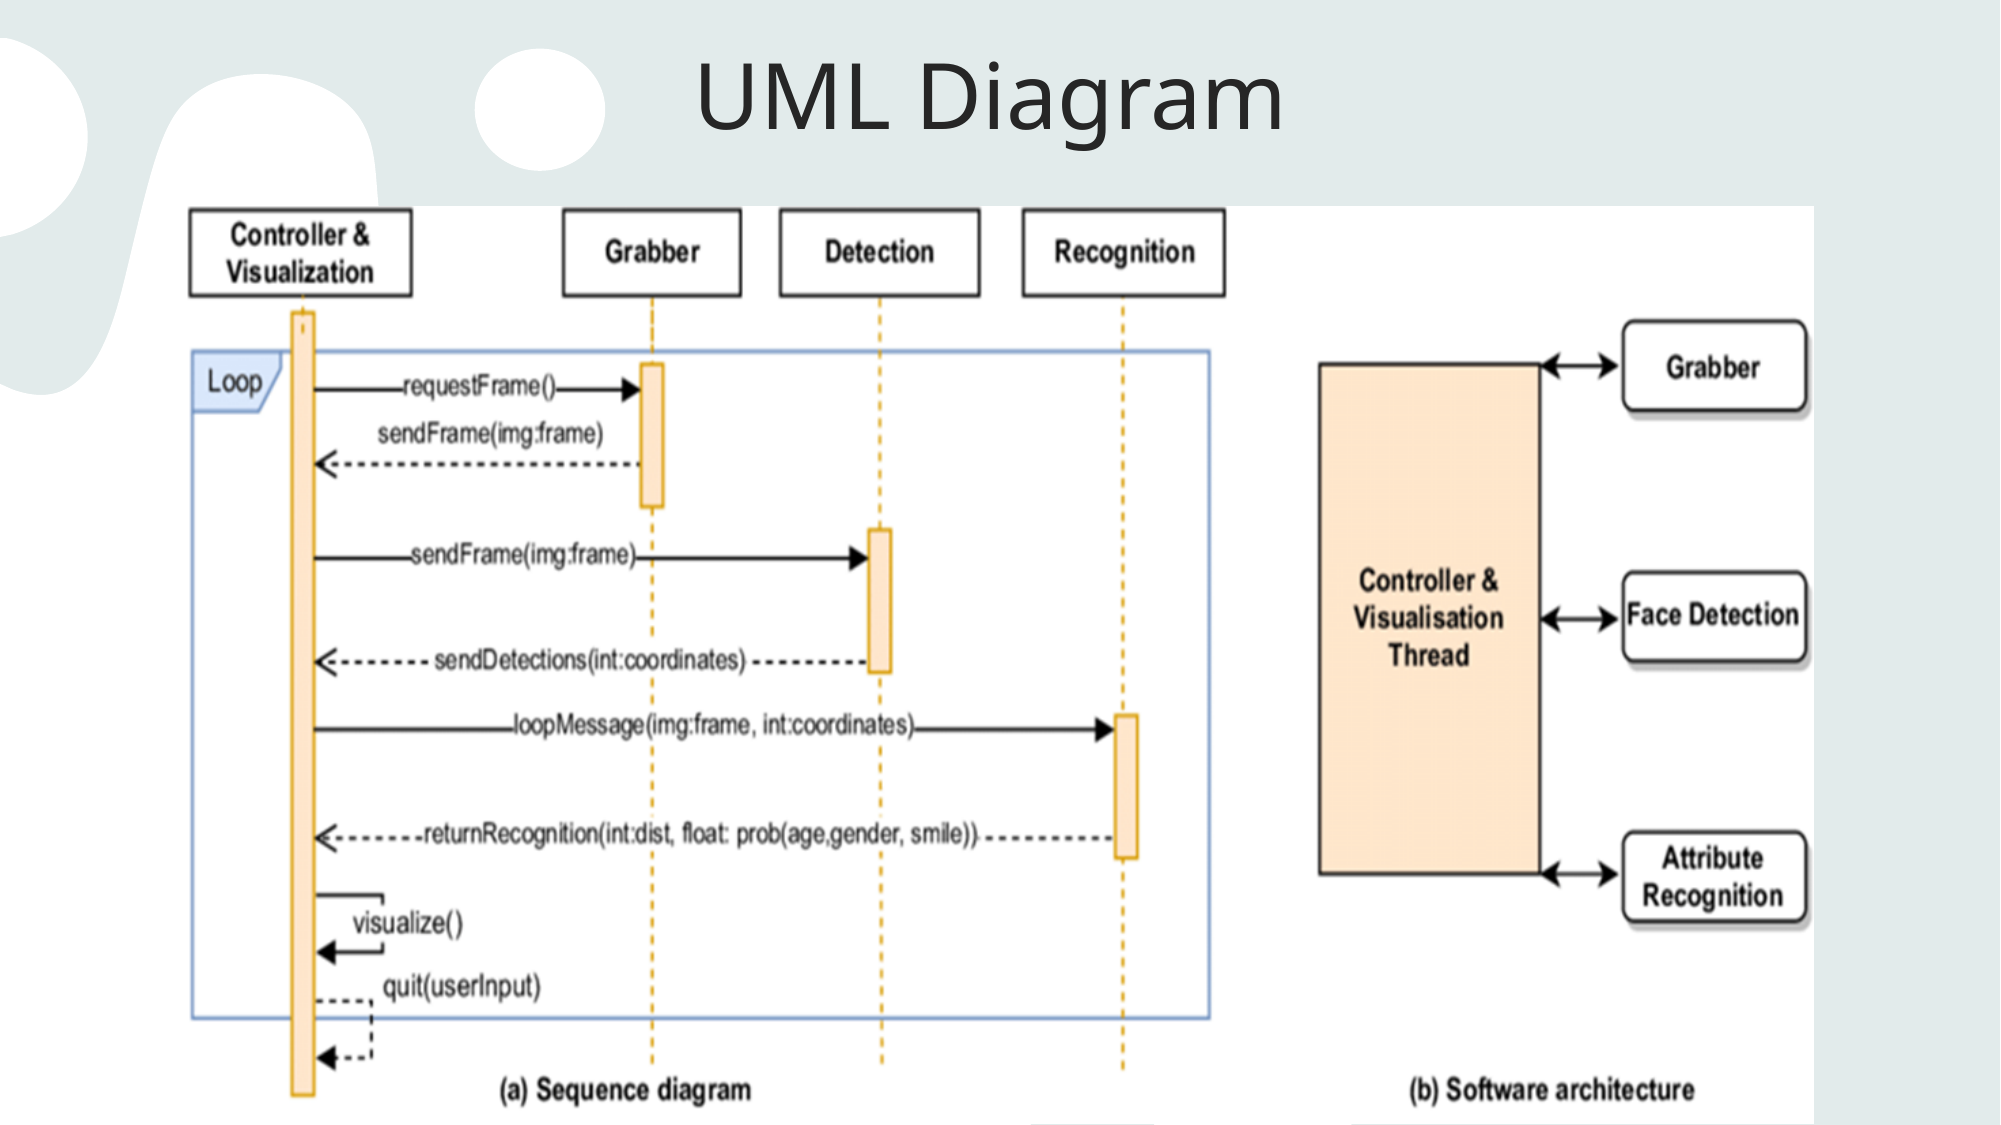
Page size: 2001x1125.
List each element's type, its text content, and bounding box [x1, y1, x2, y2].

title UML Diagram [678, 29, 1324, 156]
picture [187, 206, 1814, 1125]
